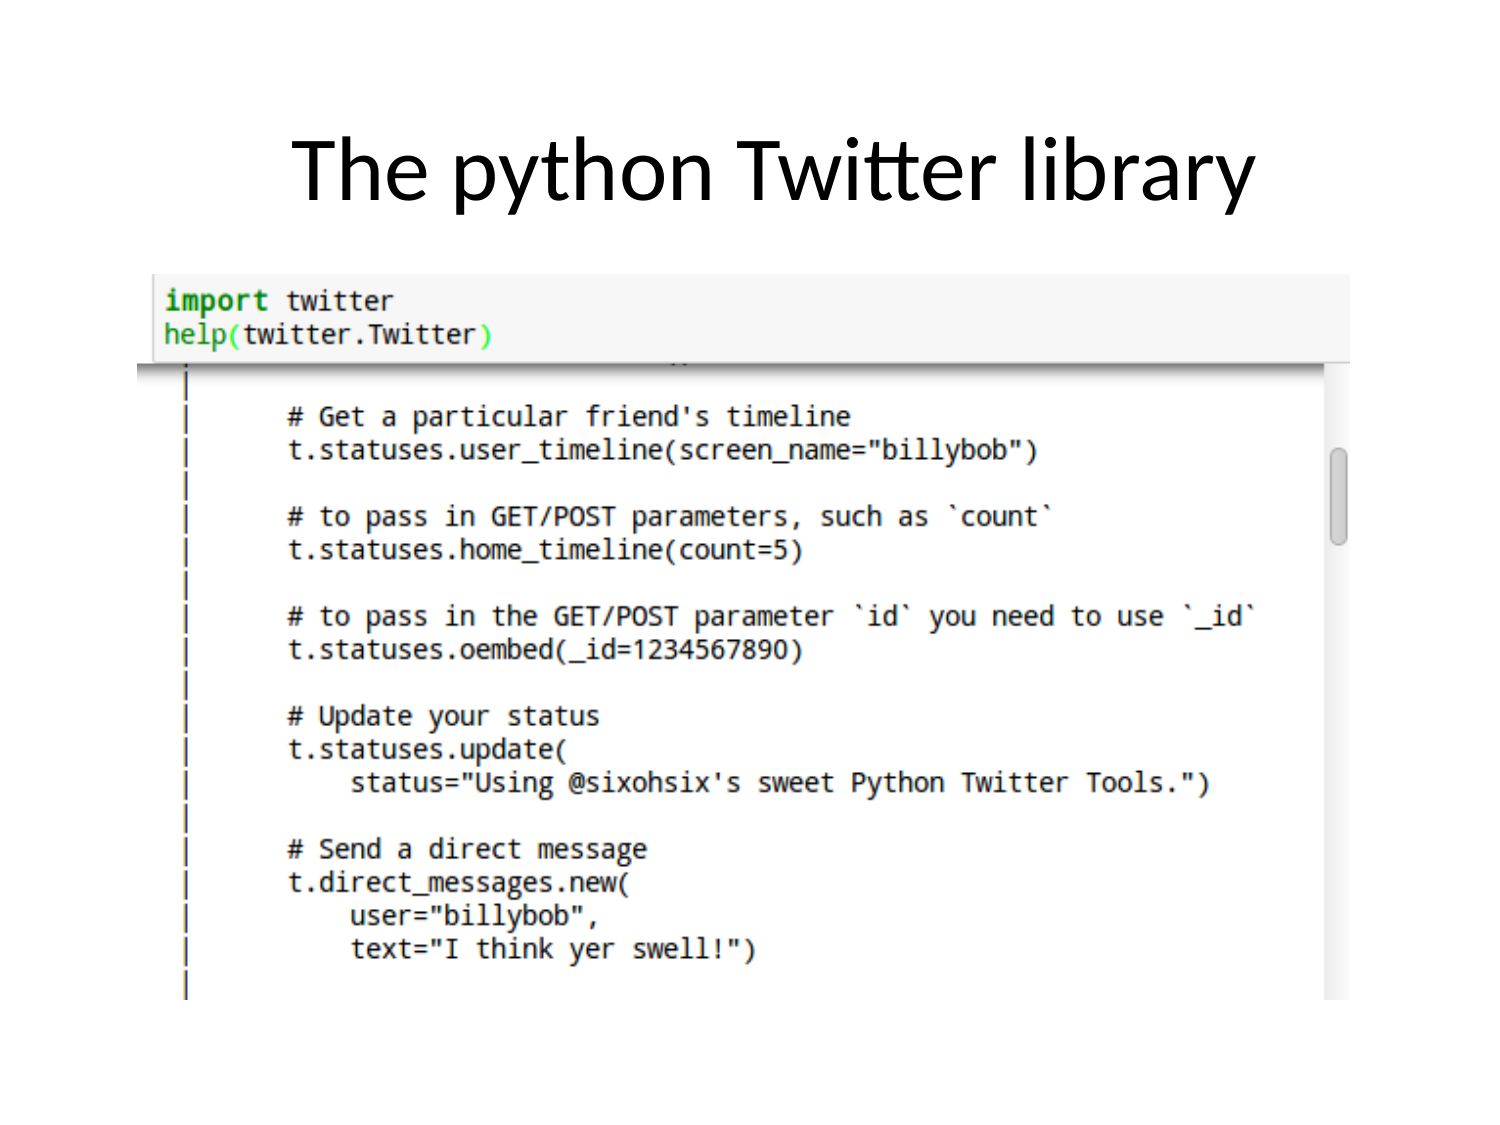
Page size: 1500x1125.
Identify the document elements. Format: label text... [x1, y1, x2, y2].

text_box The python Twitter library [99, 70, 1450, 258]
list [137, 274, 1350, 1001]
